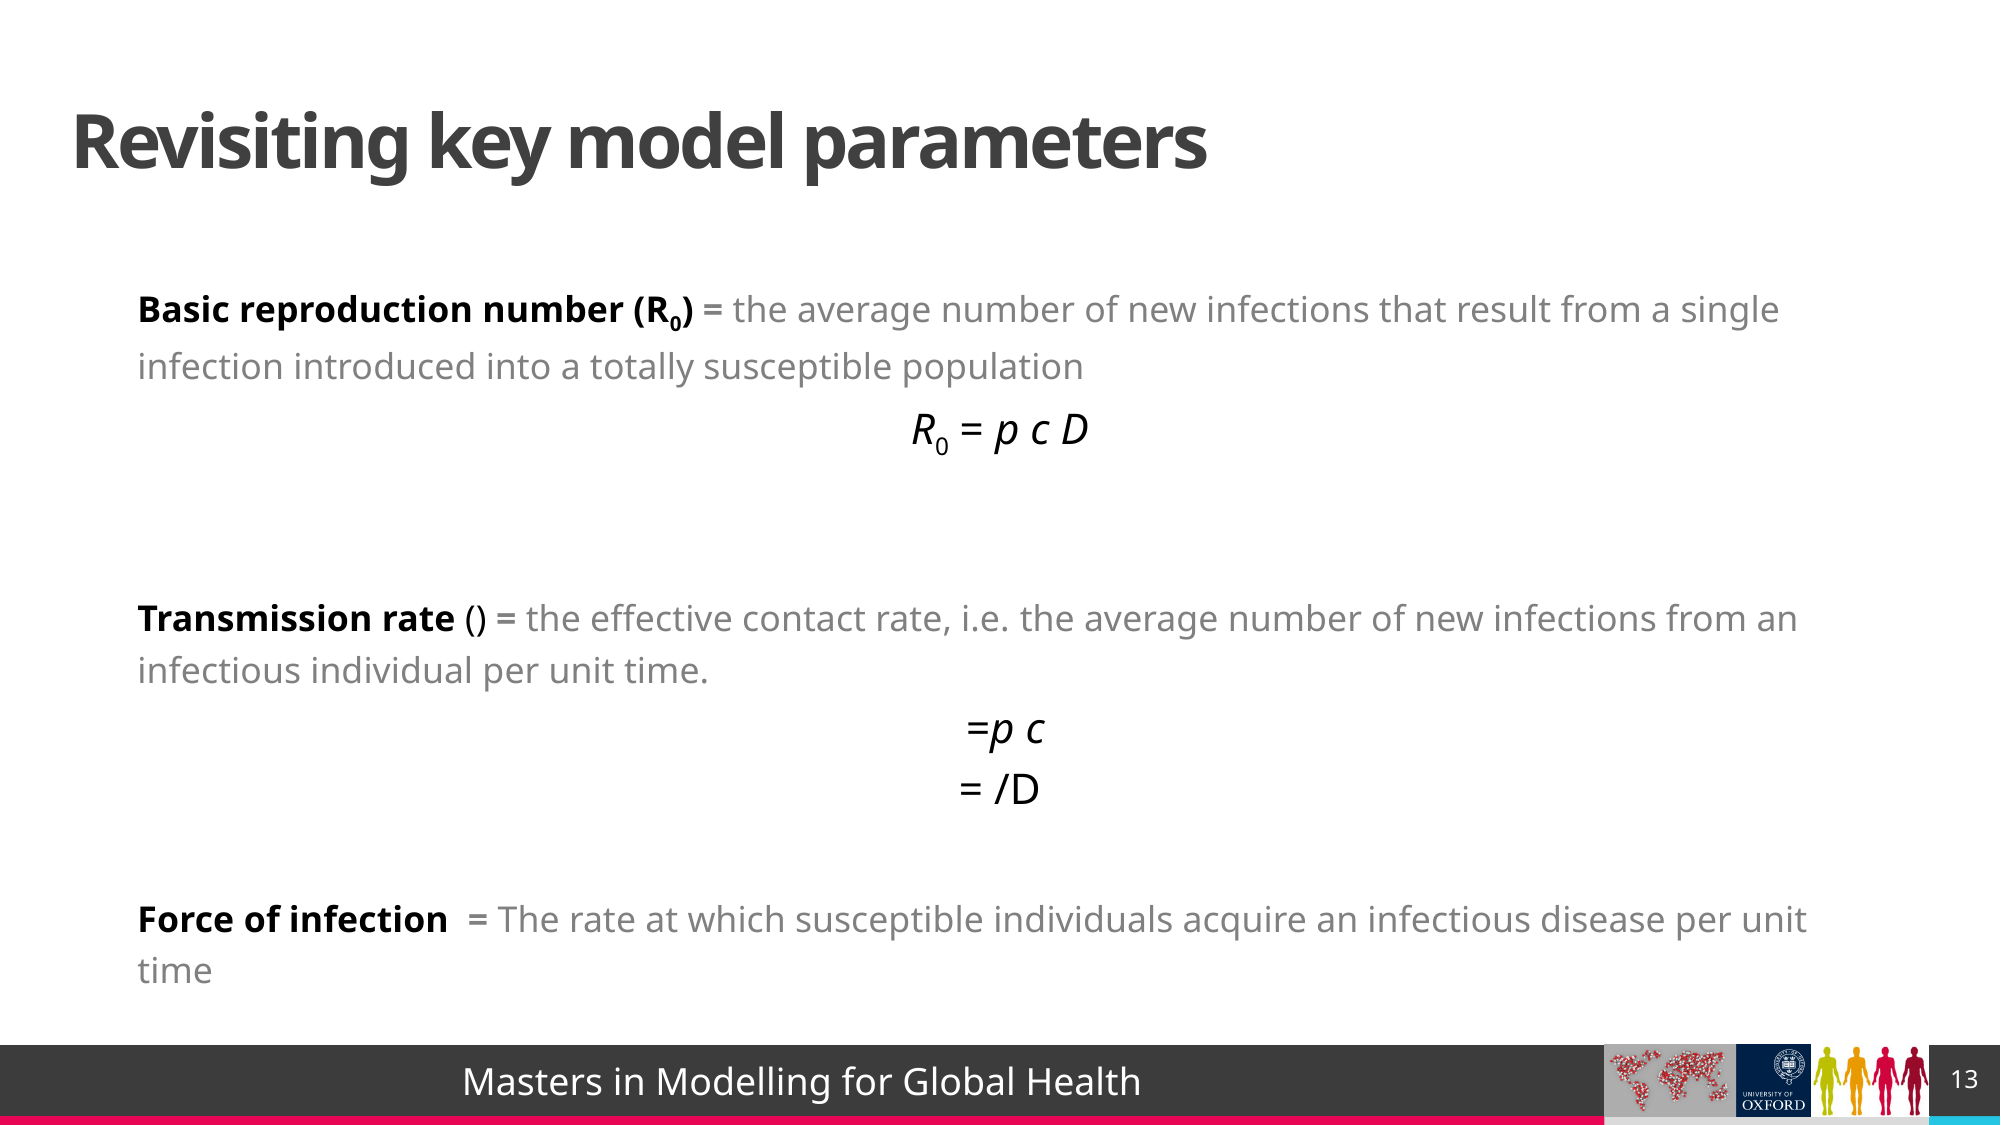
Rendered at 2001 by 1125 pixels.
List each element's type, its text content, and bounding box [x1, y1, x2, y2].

slide_number 13 [1929, 1045, 2000, 1117]
picture [1604, 1044, 1930, 1117]
title Revisiting key model parameters [70, 75, 1930, 214]
